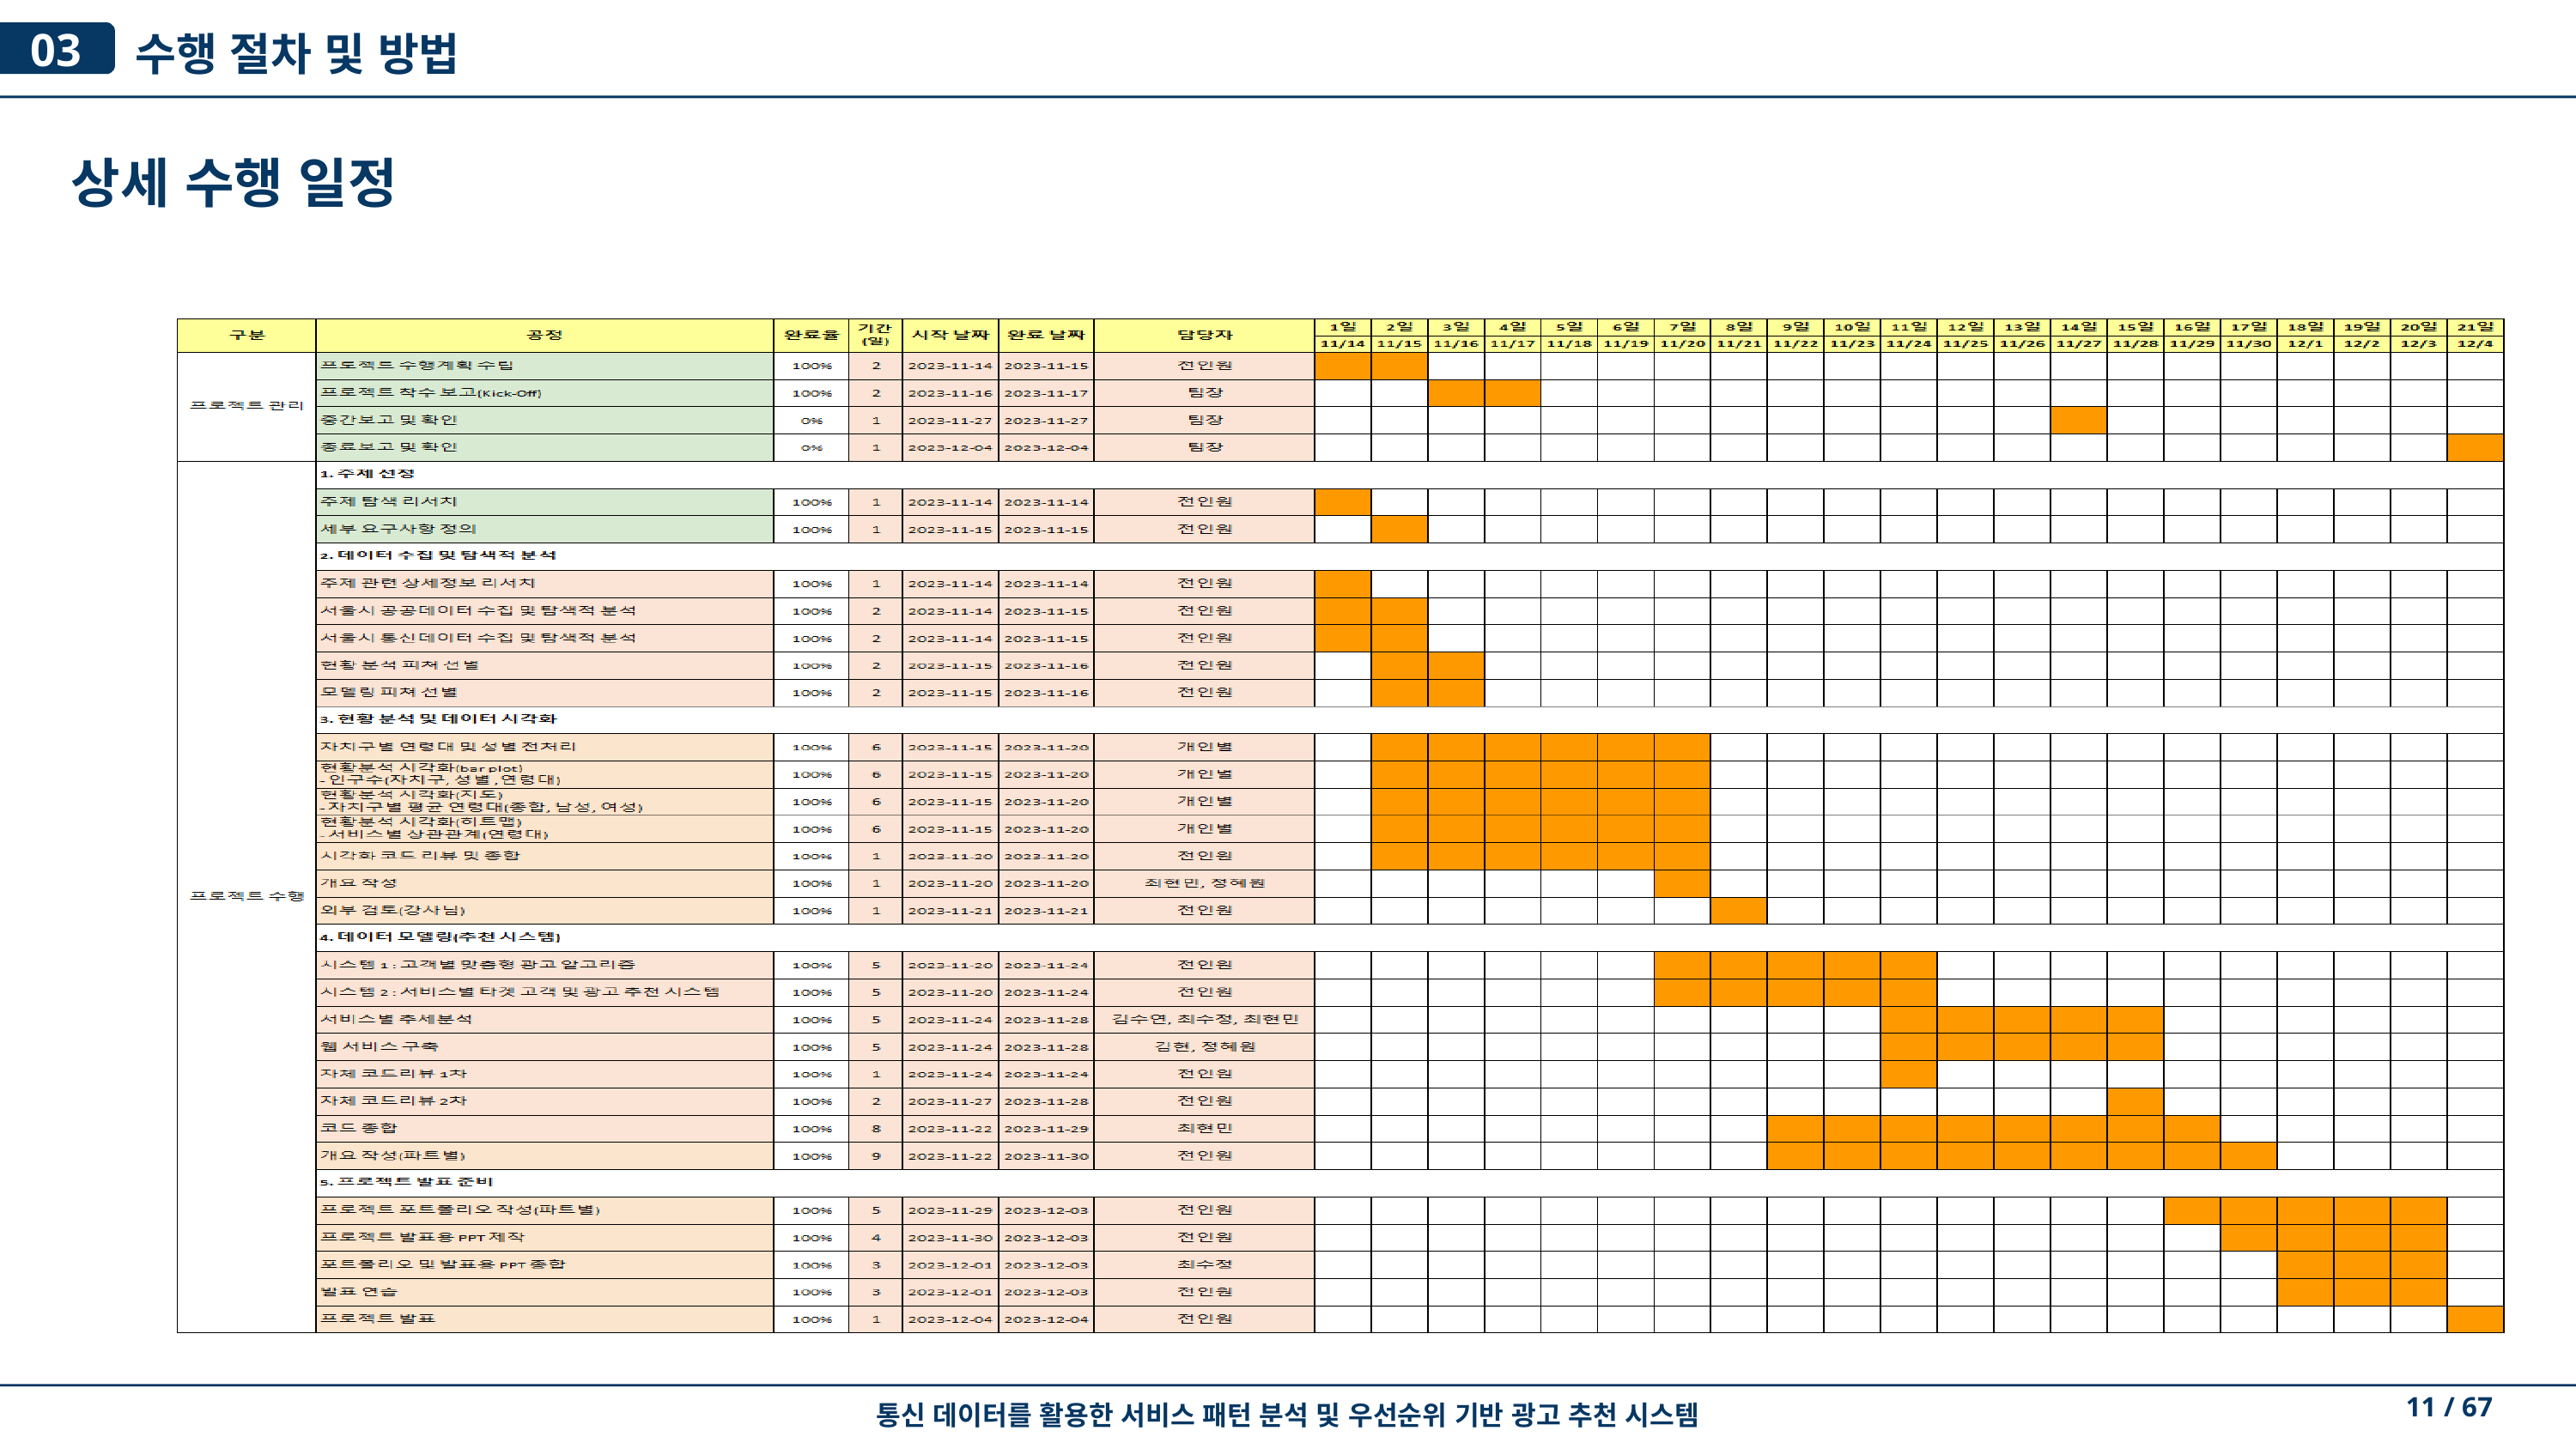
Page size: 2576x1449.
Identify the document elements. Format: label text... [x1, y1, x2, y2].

text_box 상세 수행 일정 [70, 136, 854, 215]
text_box 03 [0, 21, 117, 76]
text_box [0, 94, 2576, 99]
text_box 수행 절차 및 방법 [135, 15, 919, 81]
picture [177, 318, 2505, 1333]
